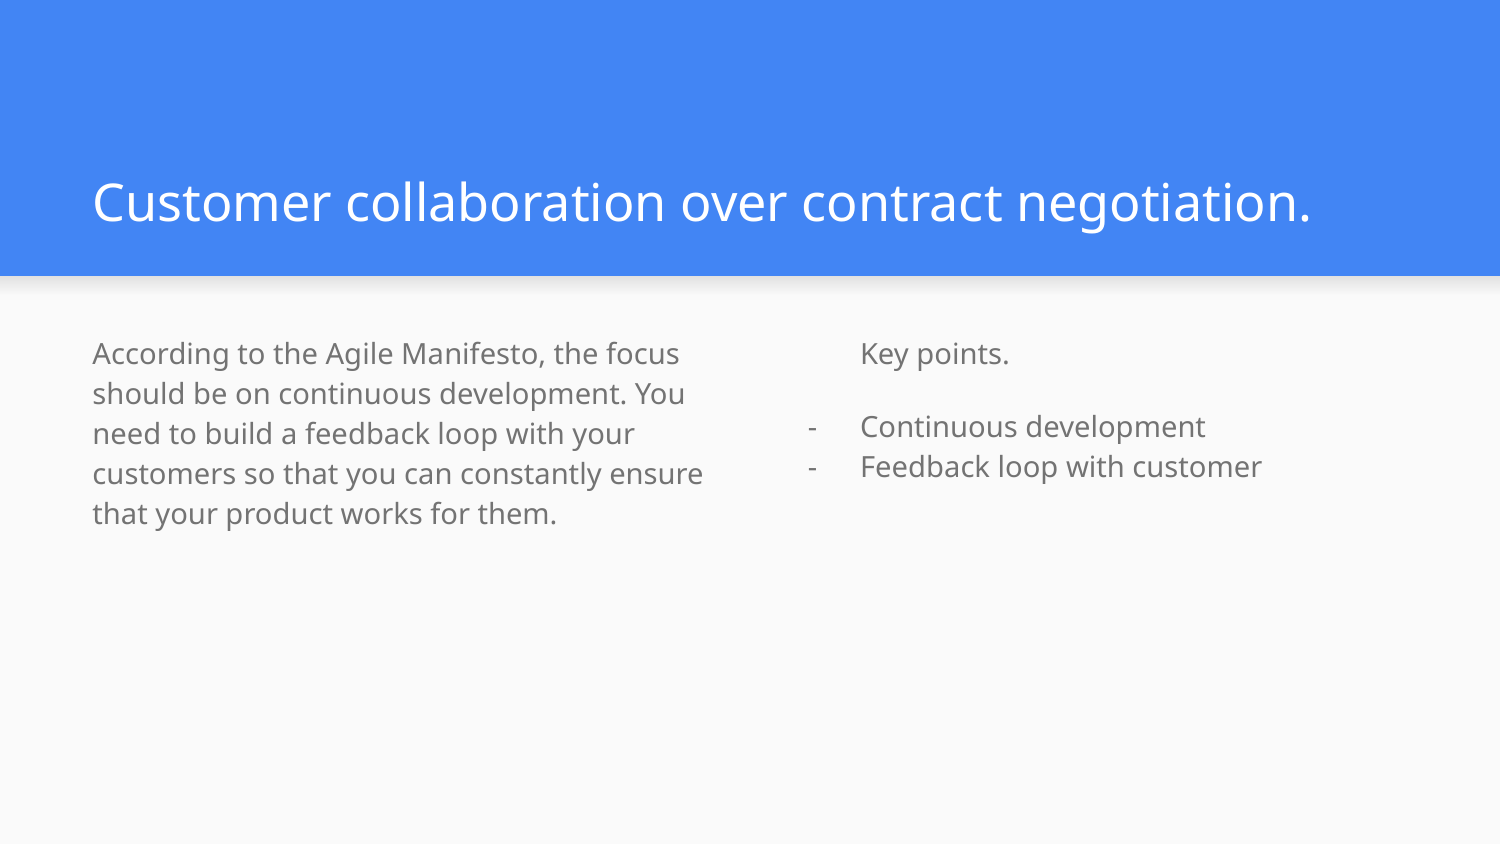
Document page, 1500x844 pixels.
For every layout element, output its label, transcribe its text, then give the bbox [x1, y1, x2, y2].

list Key points. Continuous development Feedback loop with customer [770, 314, 1427, 760]
title Customer collaboration over contract negotiation. [77, 121, 1427, 248]
list According to the Agile Manifesto, the focus should be on continuous development. You need to build a feedback loop with your customers so that you can constantly ensure that your product works for them. [77, 314, 734, 760]
